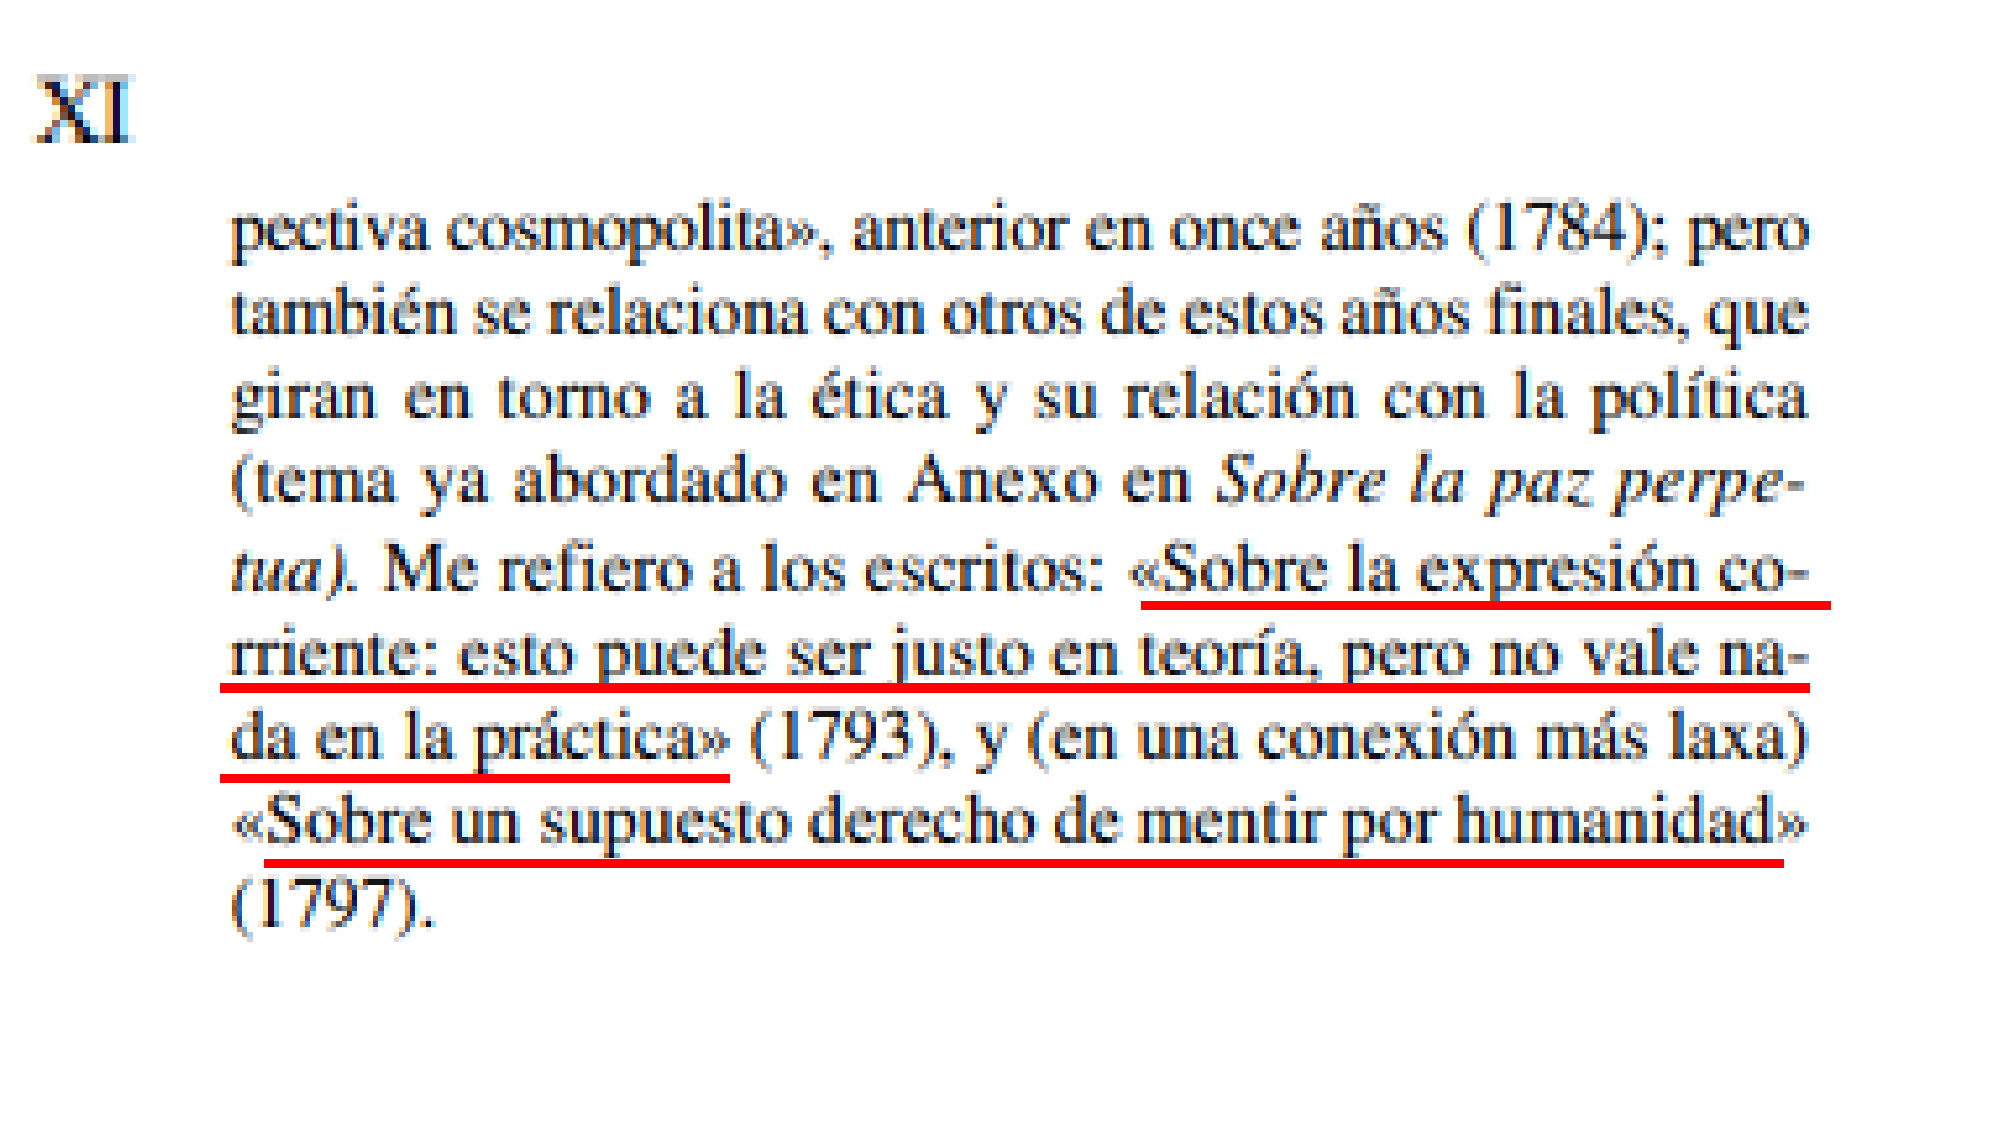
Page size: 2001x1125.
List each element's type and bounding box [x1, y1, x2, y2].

picture [0, 0, 1836, 948]
